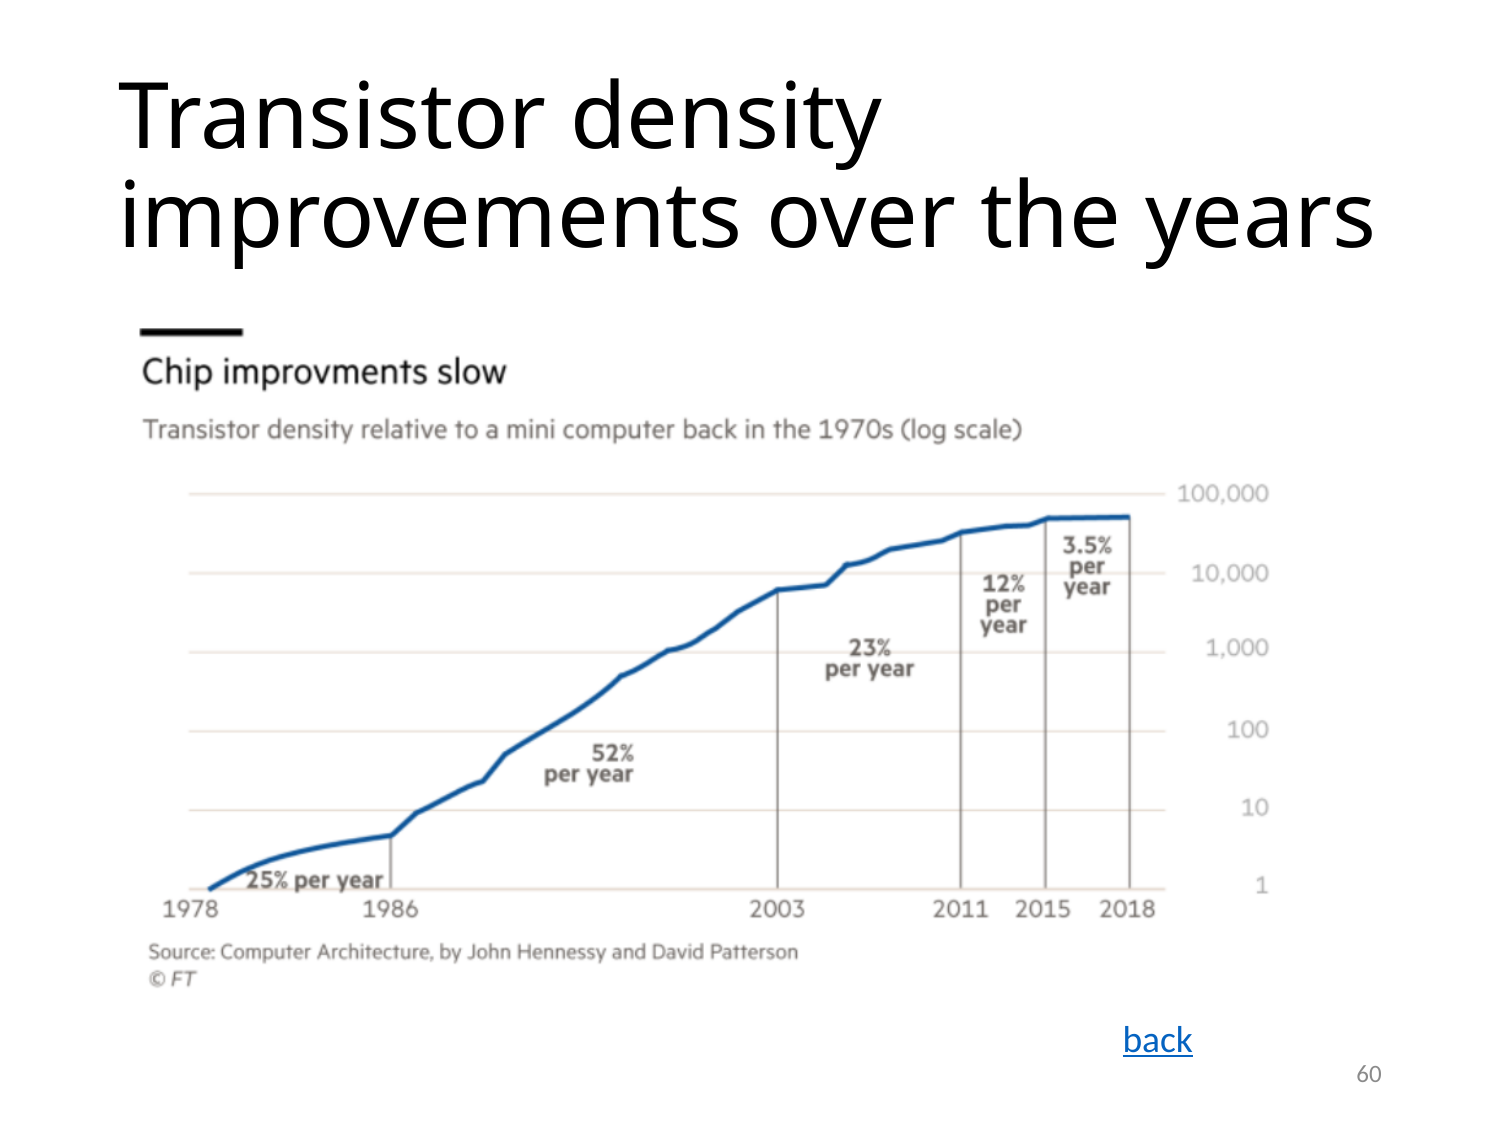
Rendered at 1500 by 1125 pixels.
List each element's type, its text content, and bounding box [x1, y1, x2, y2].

picture [81, 299, 1397, 1014]
text_box back [1107, 1014, 1228, 1067]
slide_number 60 [1059, 1042, 1397, 1103]
title Transistor density improvements over the years [103, 59, 1397, 278]
